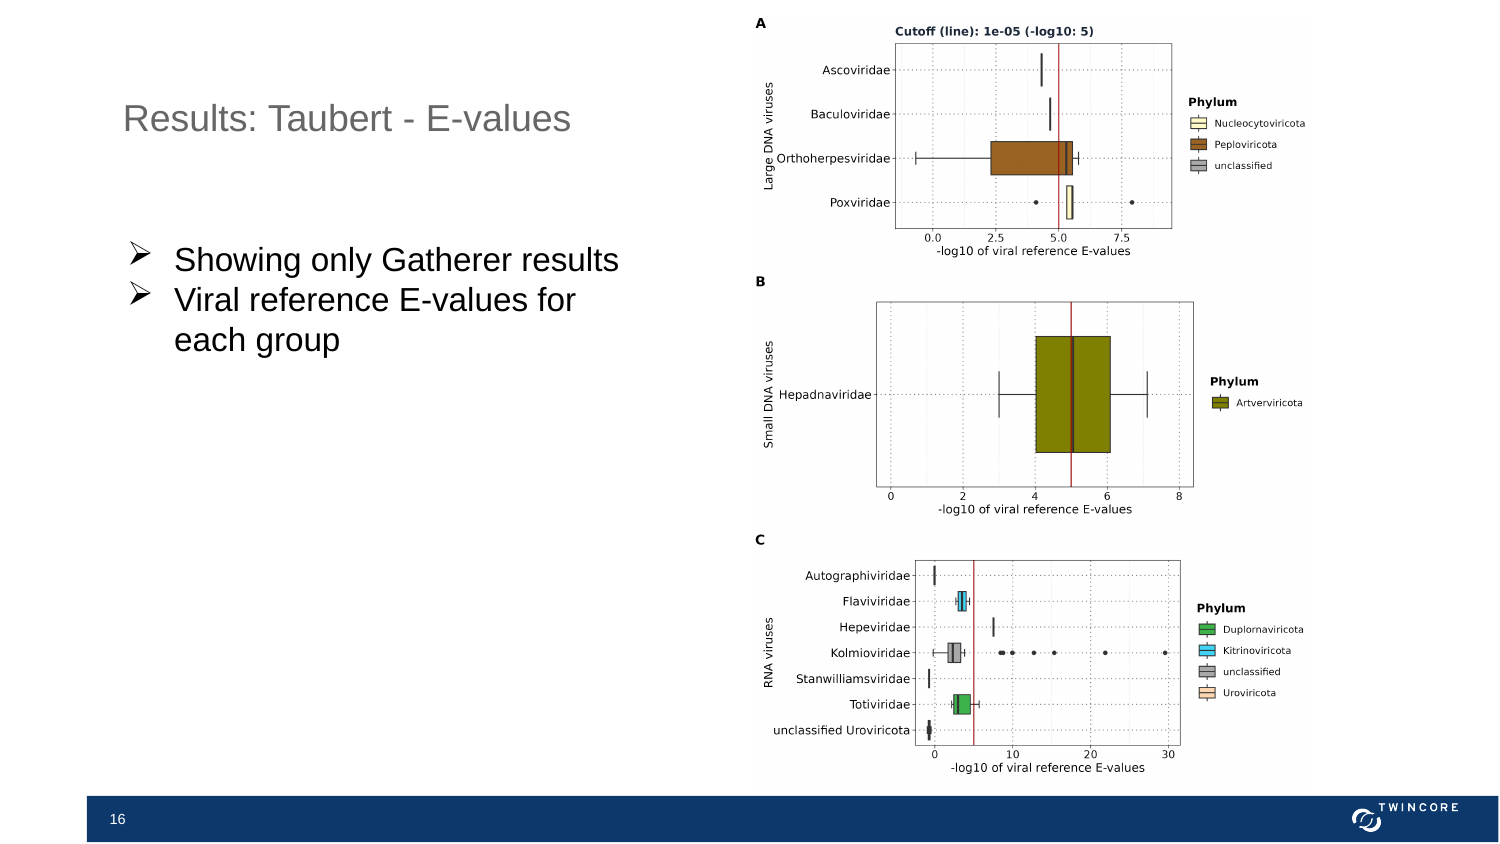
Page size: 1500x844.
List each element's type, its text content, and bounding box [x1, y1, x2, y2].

picture [749, 13, 1313, 788]
text_box Showing only Gatherer results Viral reference E-values for each group [112, 230, 649, 365]
picture [1352, 803, 1458, 832]
